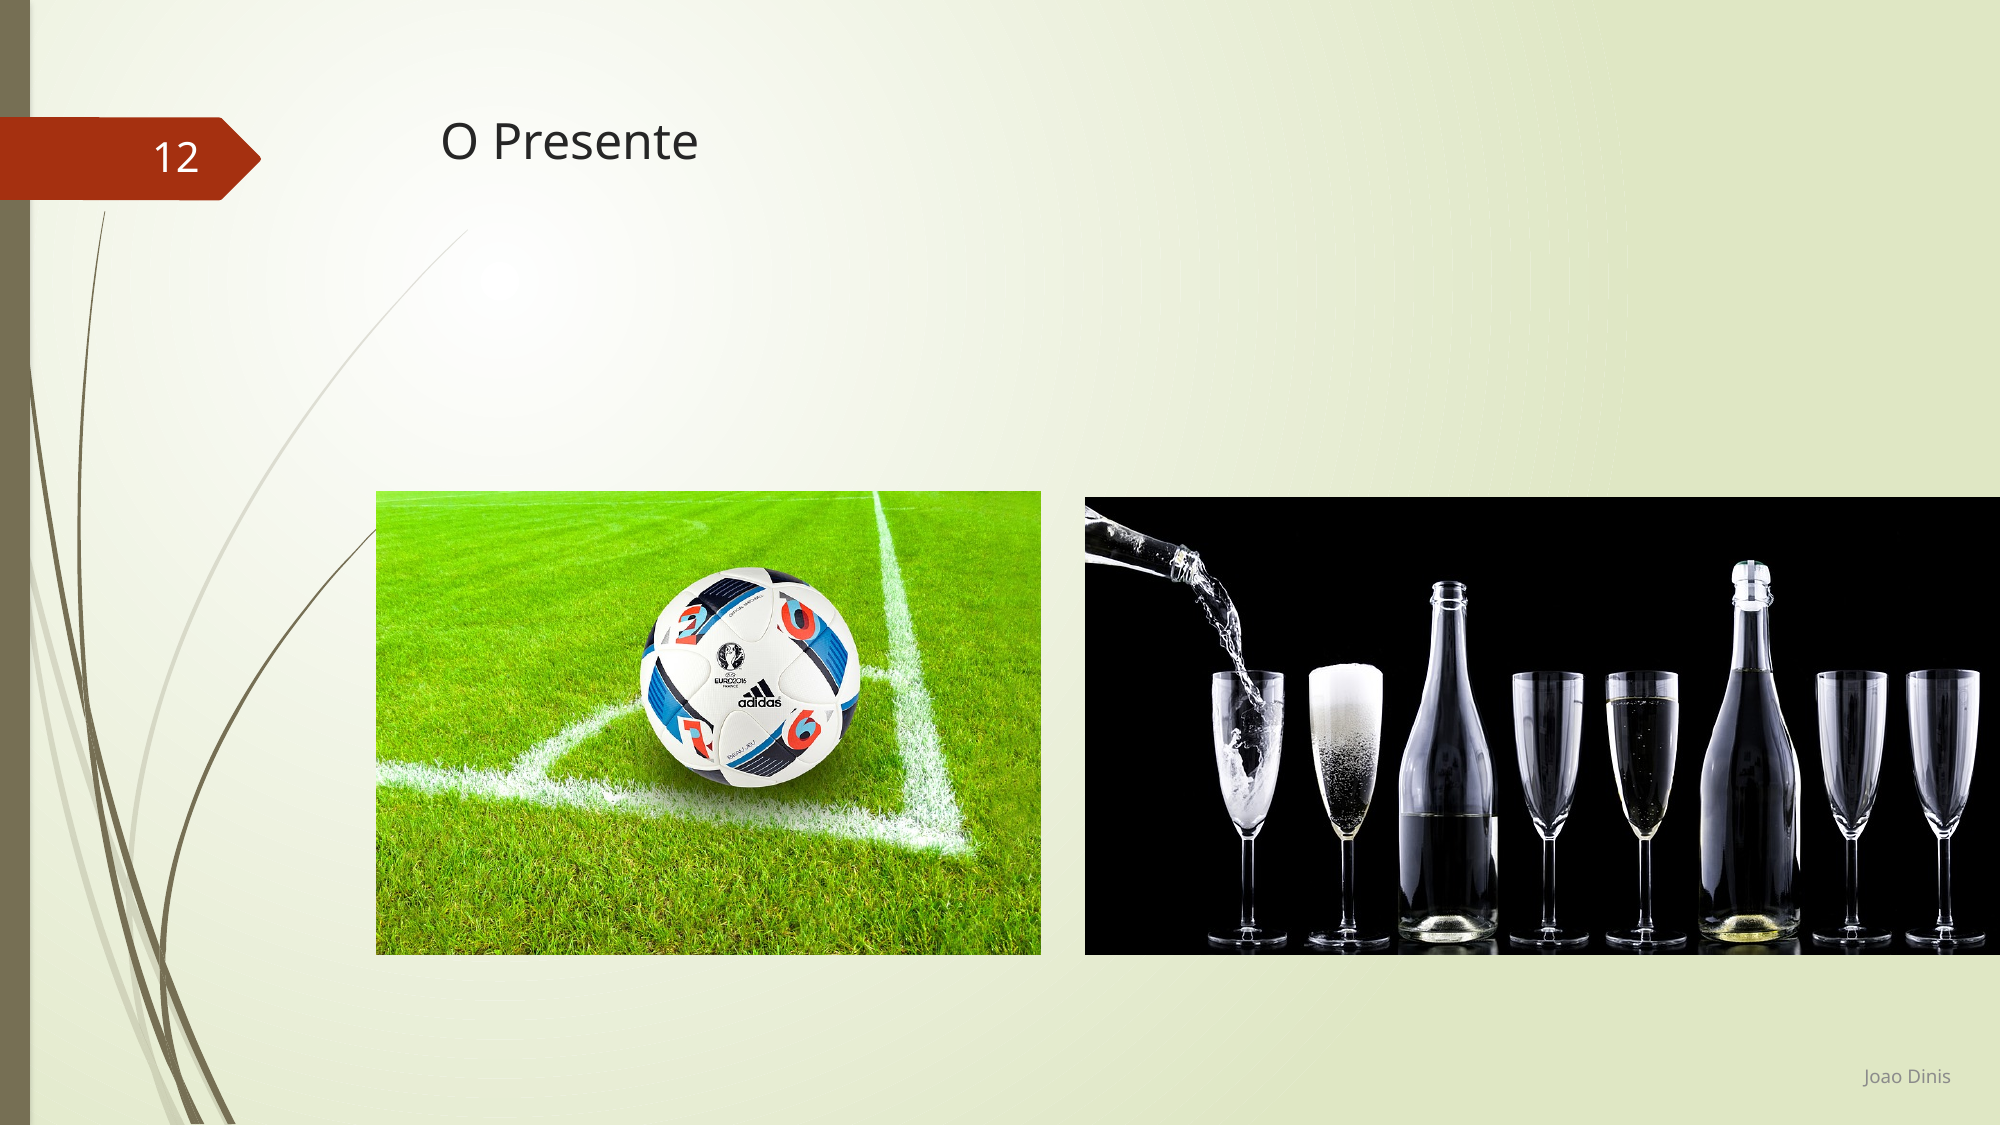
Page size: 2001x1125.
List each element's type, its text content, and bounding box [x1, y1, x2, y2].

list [376, 491, 1042, 956]
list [1084, 497, 2000, 955]
title O Presente [425, 102, 1888, 313]
slide_number 12 [87, 129, 216, 190]
